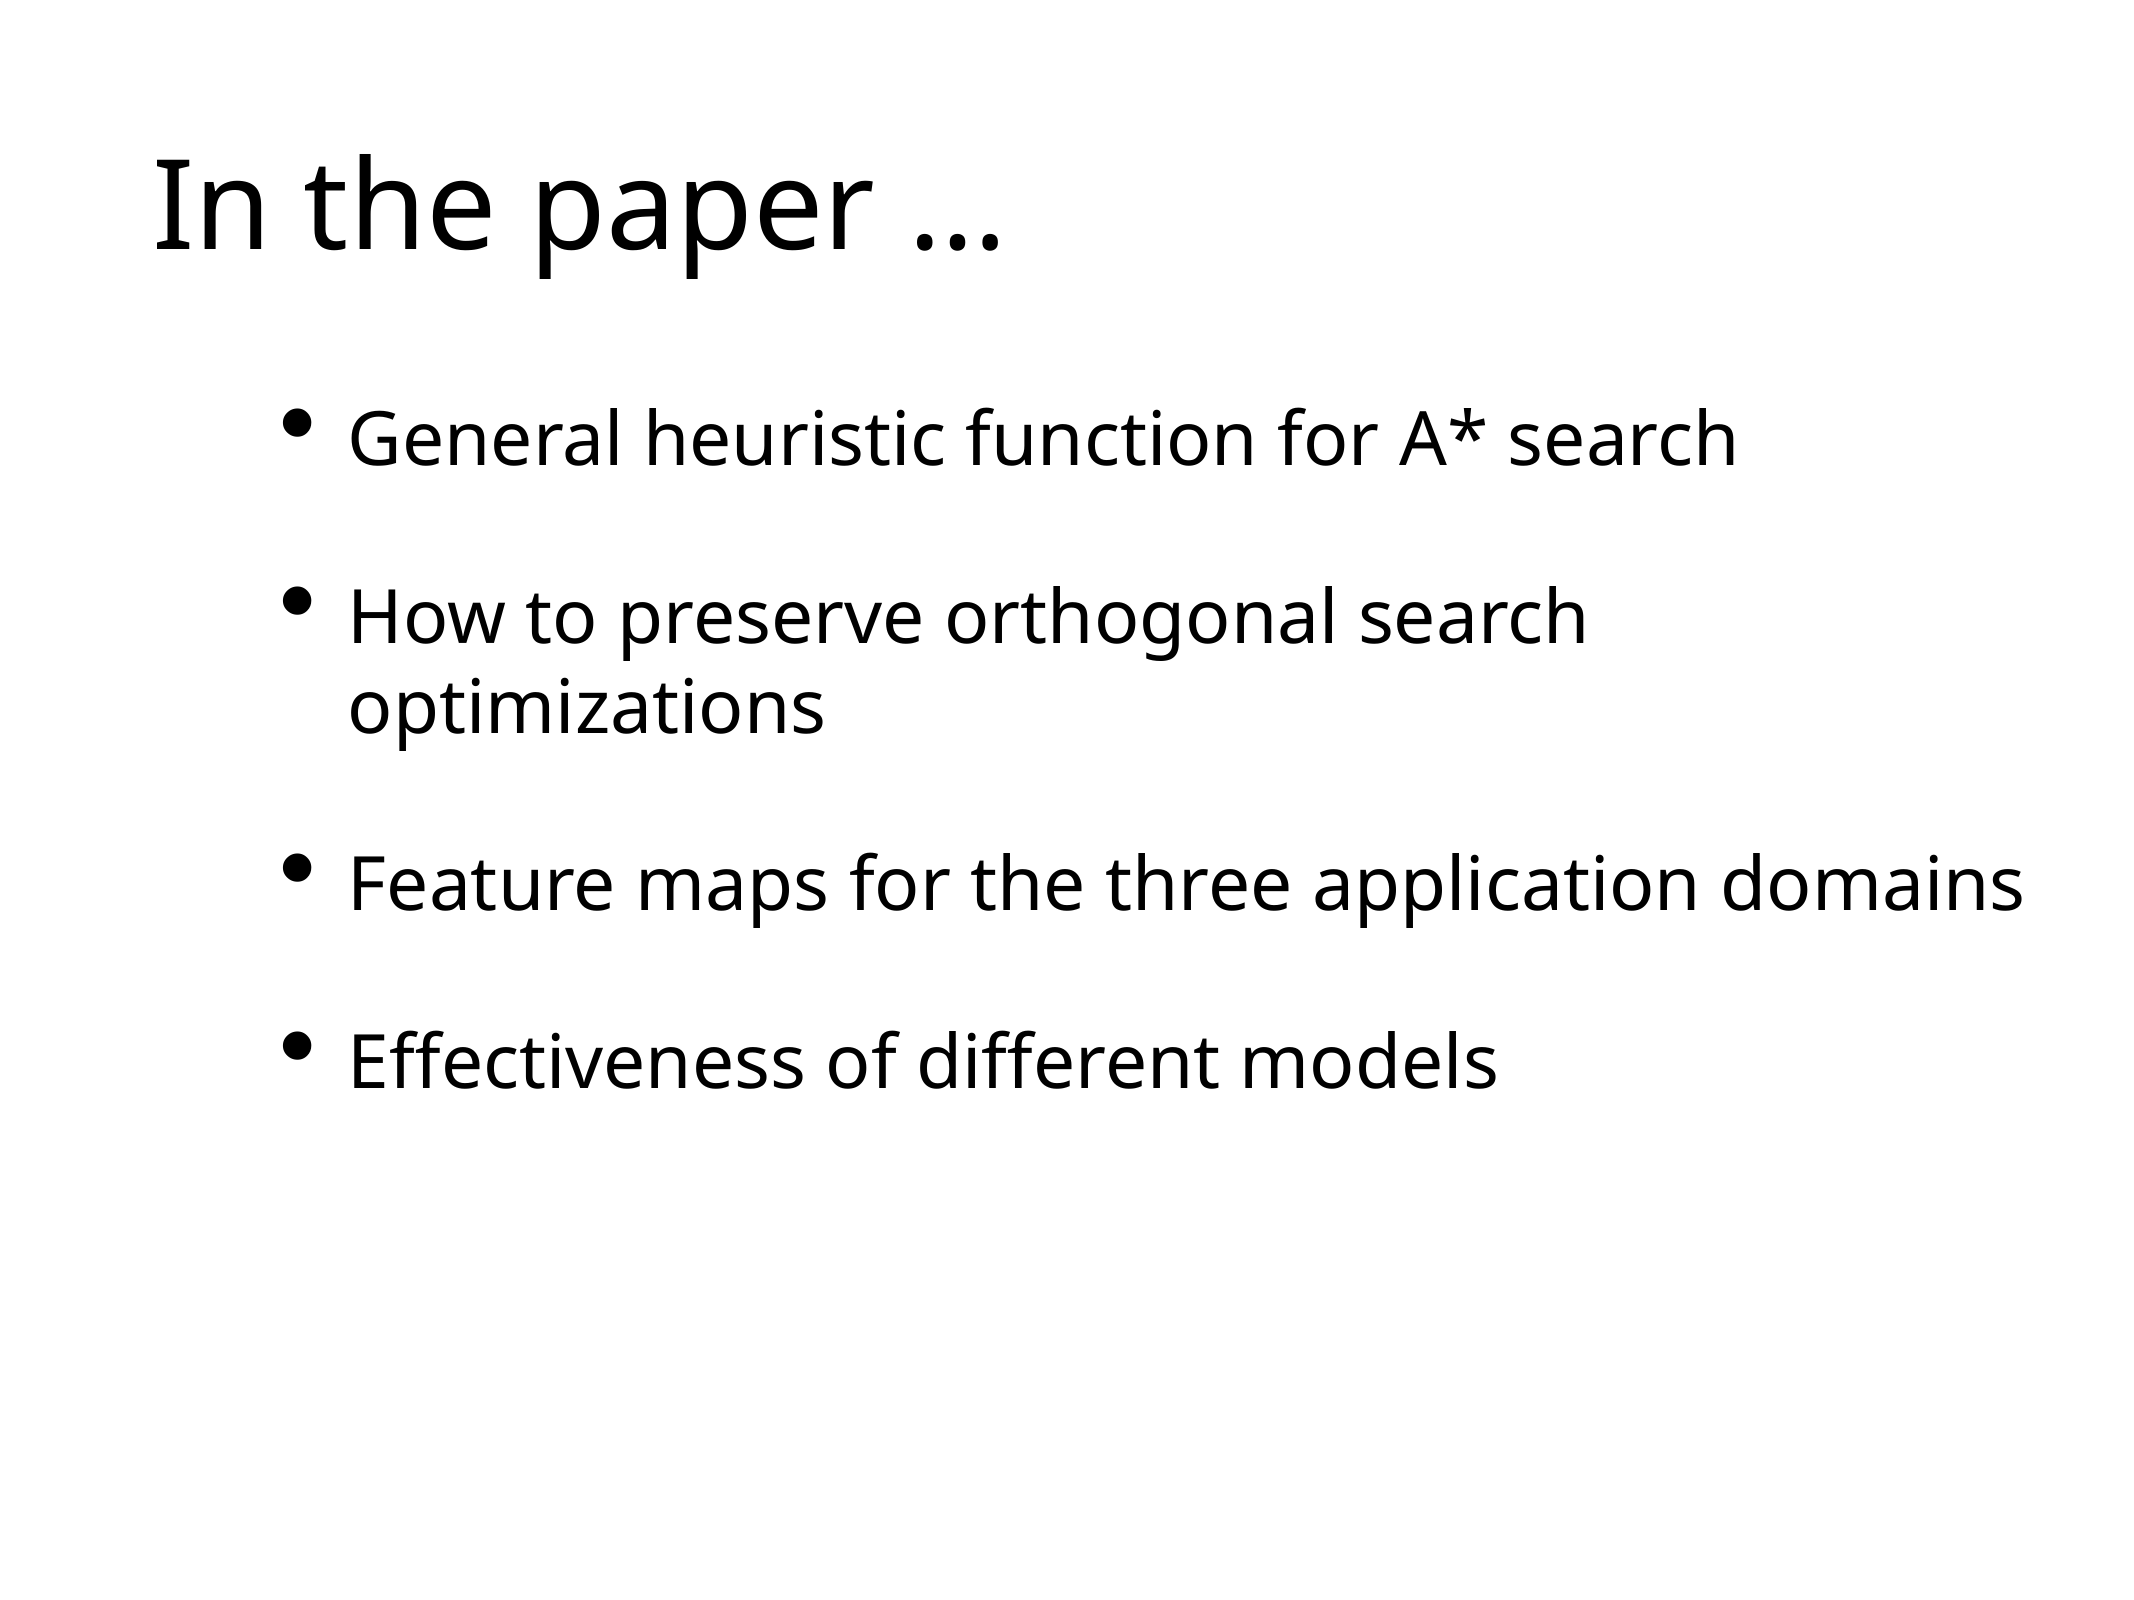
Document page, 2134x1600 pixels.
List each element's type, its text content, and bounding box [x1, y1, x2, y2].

text_box In the paper … [143, 22, 2027, 378]
list General heuristic function for A* search How to preserve orthogonal search optimizations Feature maps for the three application domains Effectiveness of different models [270, 322, 2093, 1172]
